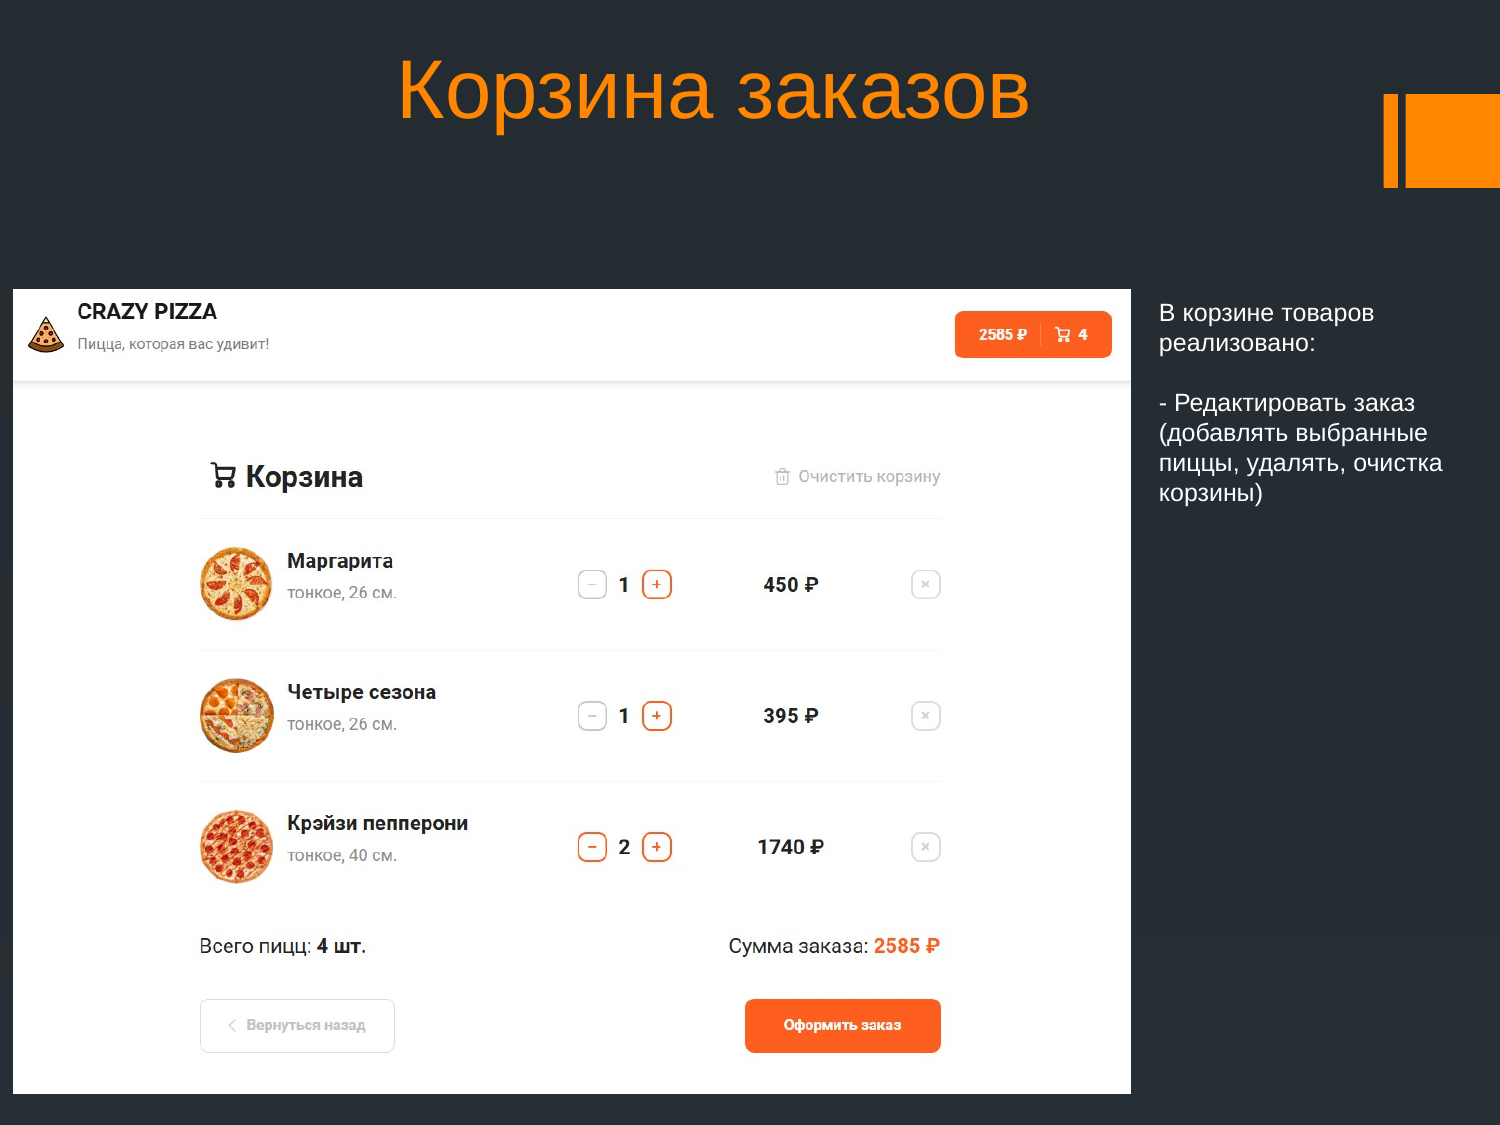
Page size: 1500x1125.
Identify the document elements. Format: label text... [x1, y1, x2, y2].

picture [12, 288, 1131, 1095]
text_box В корзине товаров реализовано: - Редактировать заказ (добавлять выбранные пиццы, удалять, очистка корзины) [1144, 289, 1488, 514]
title Корзина заказов [381, 20, 1081, 154]
